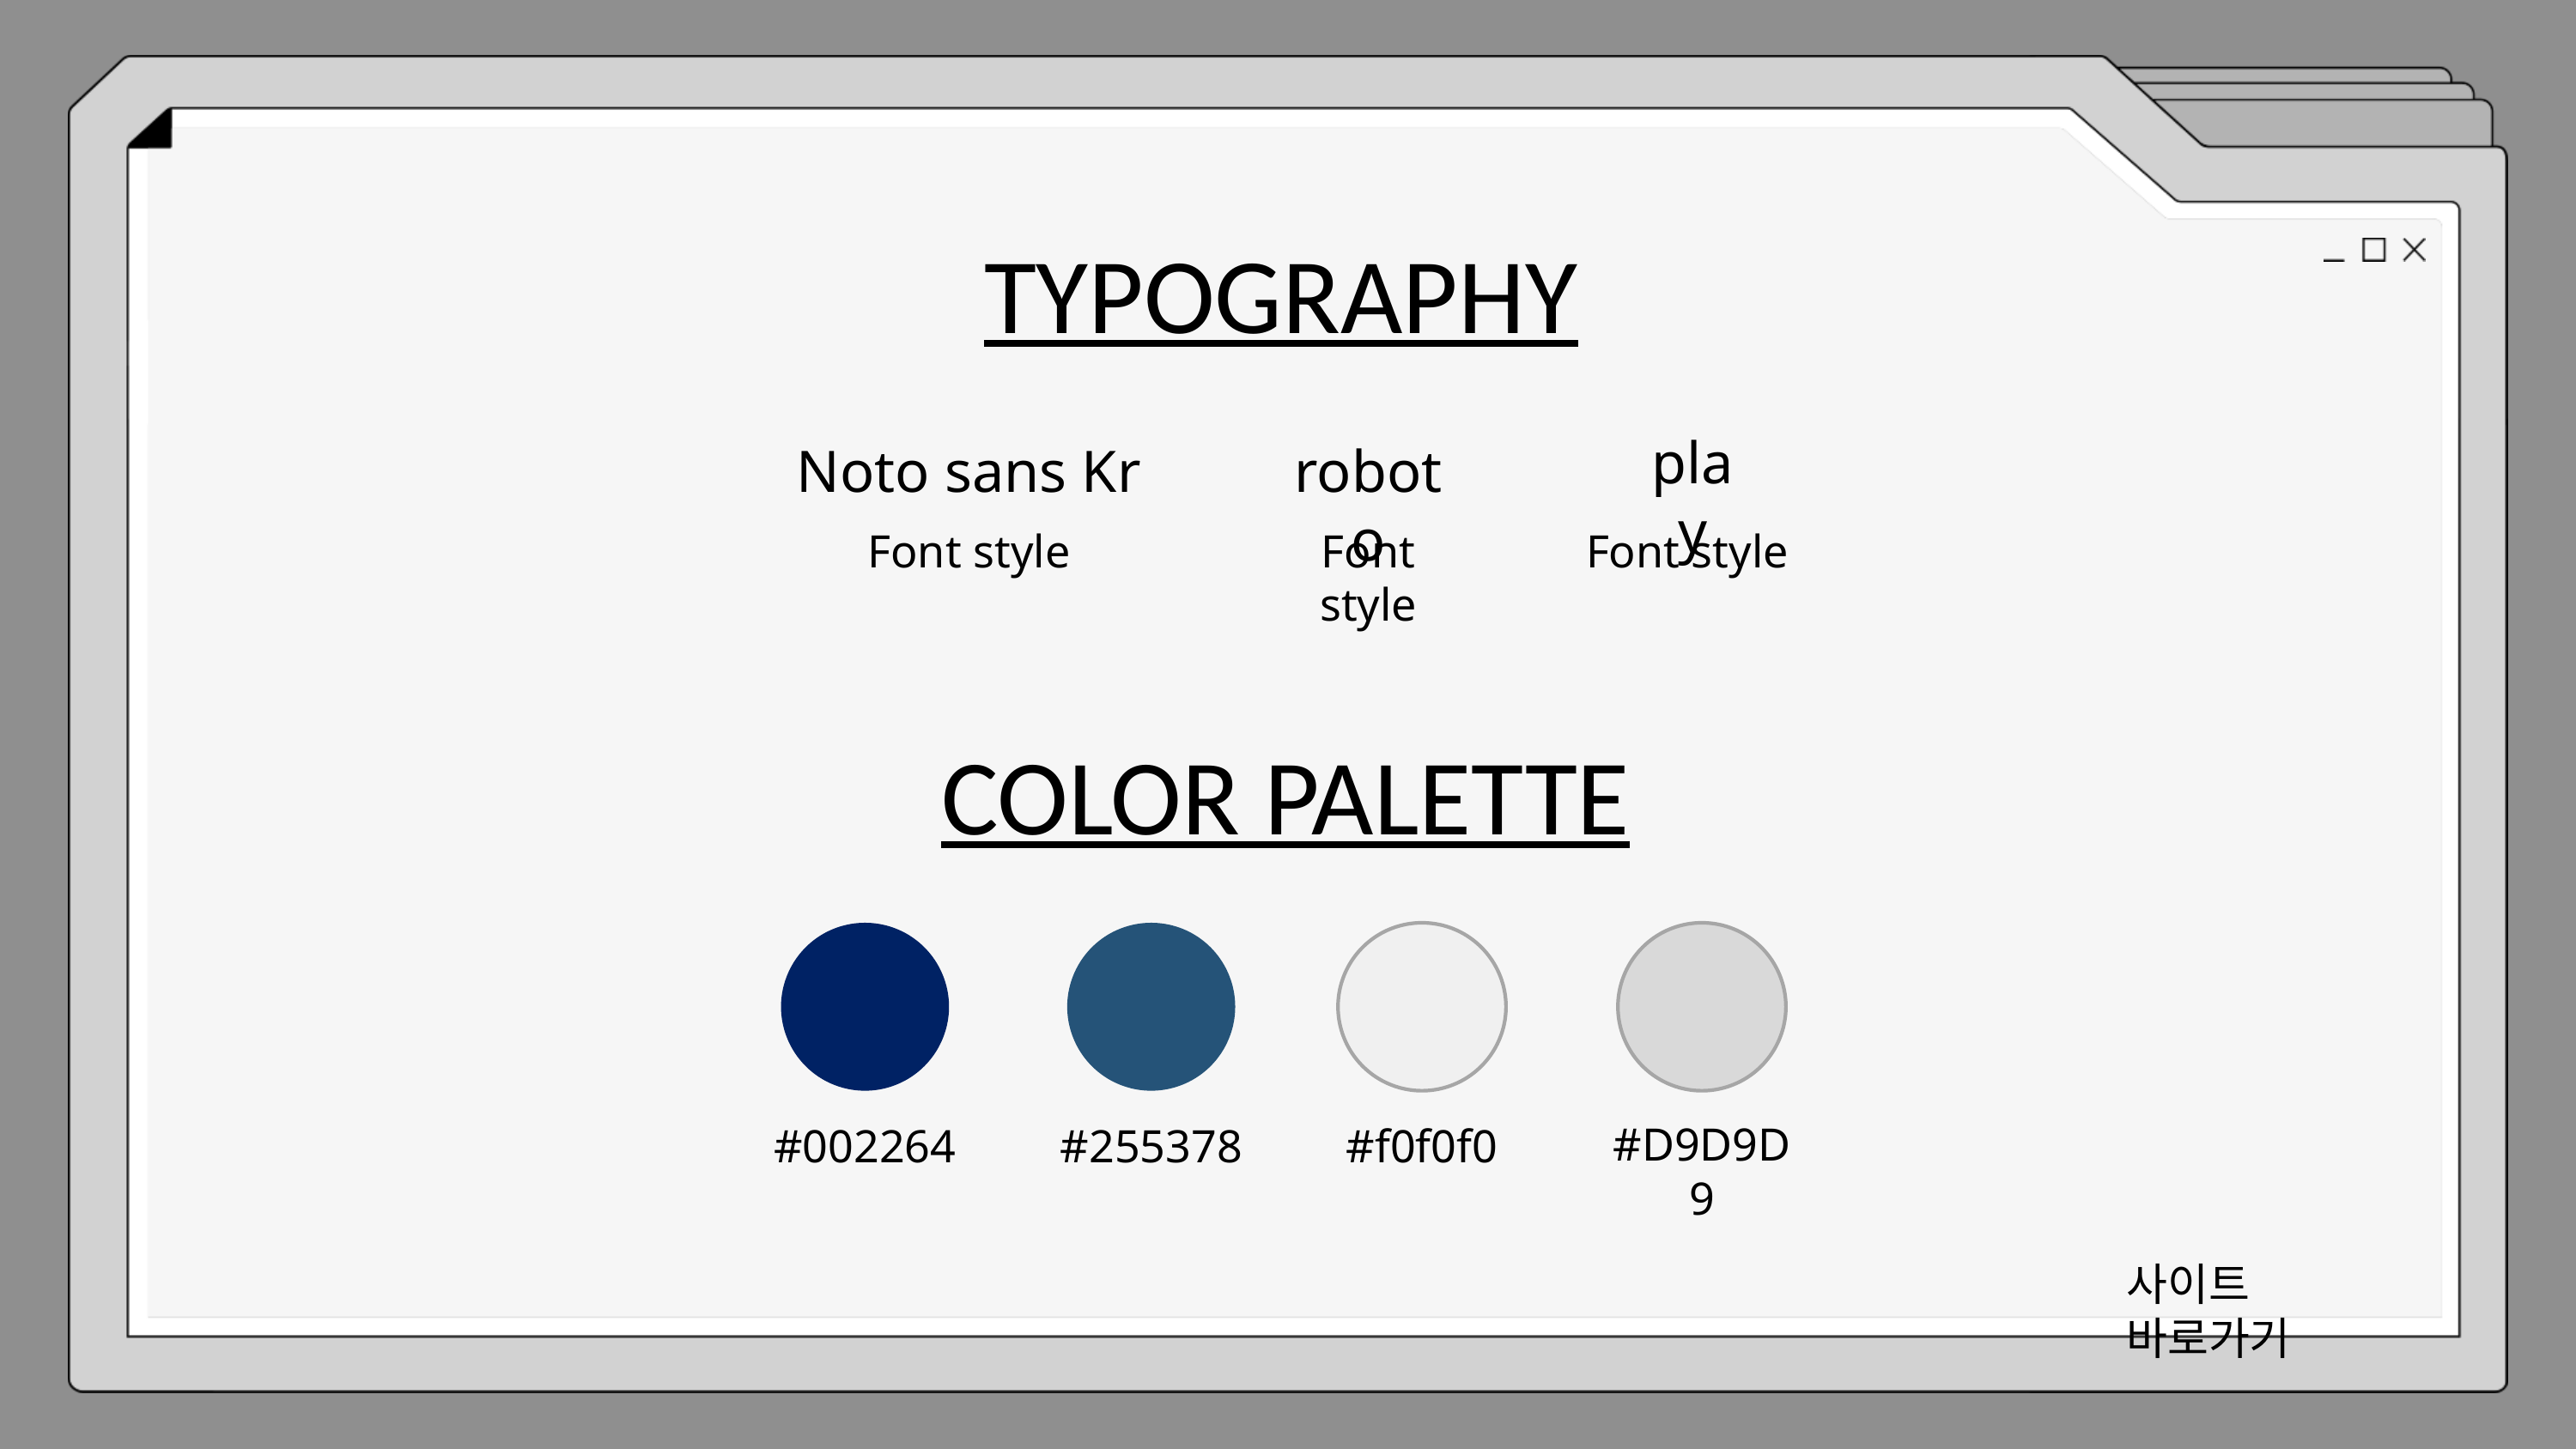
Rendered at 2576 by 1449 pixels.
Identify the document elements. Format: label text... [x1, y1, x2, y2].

text_box 사이트 바로가기 [2113, 1250, 2426, 1370]
picture [68, 55, 2508, 1393]
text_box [760, 720, 1816, 1179]
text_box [767, 219, 1809, 585]
